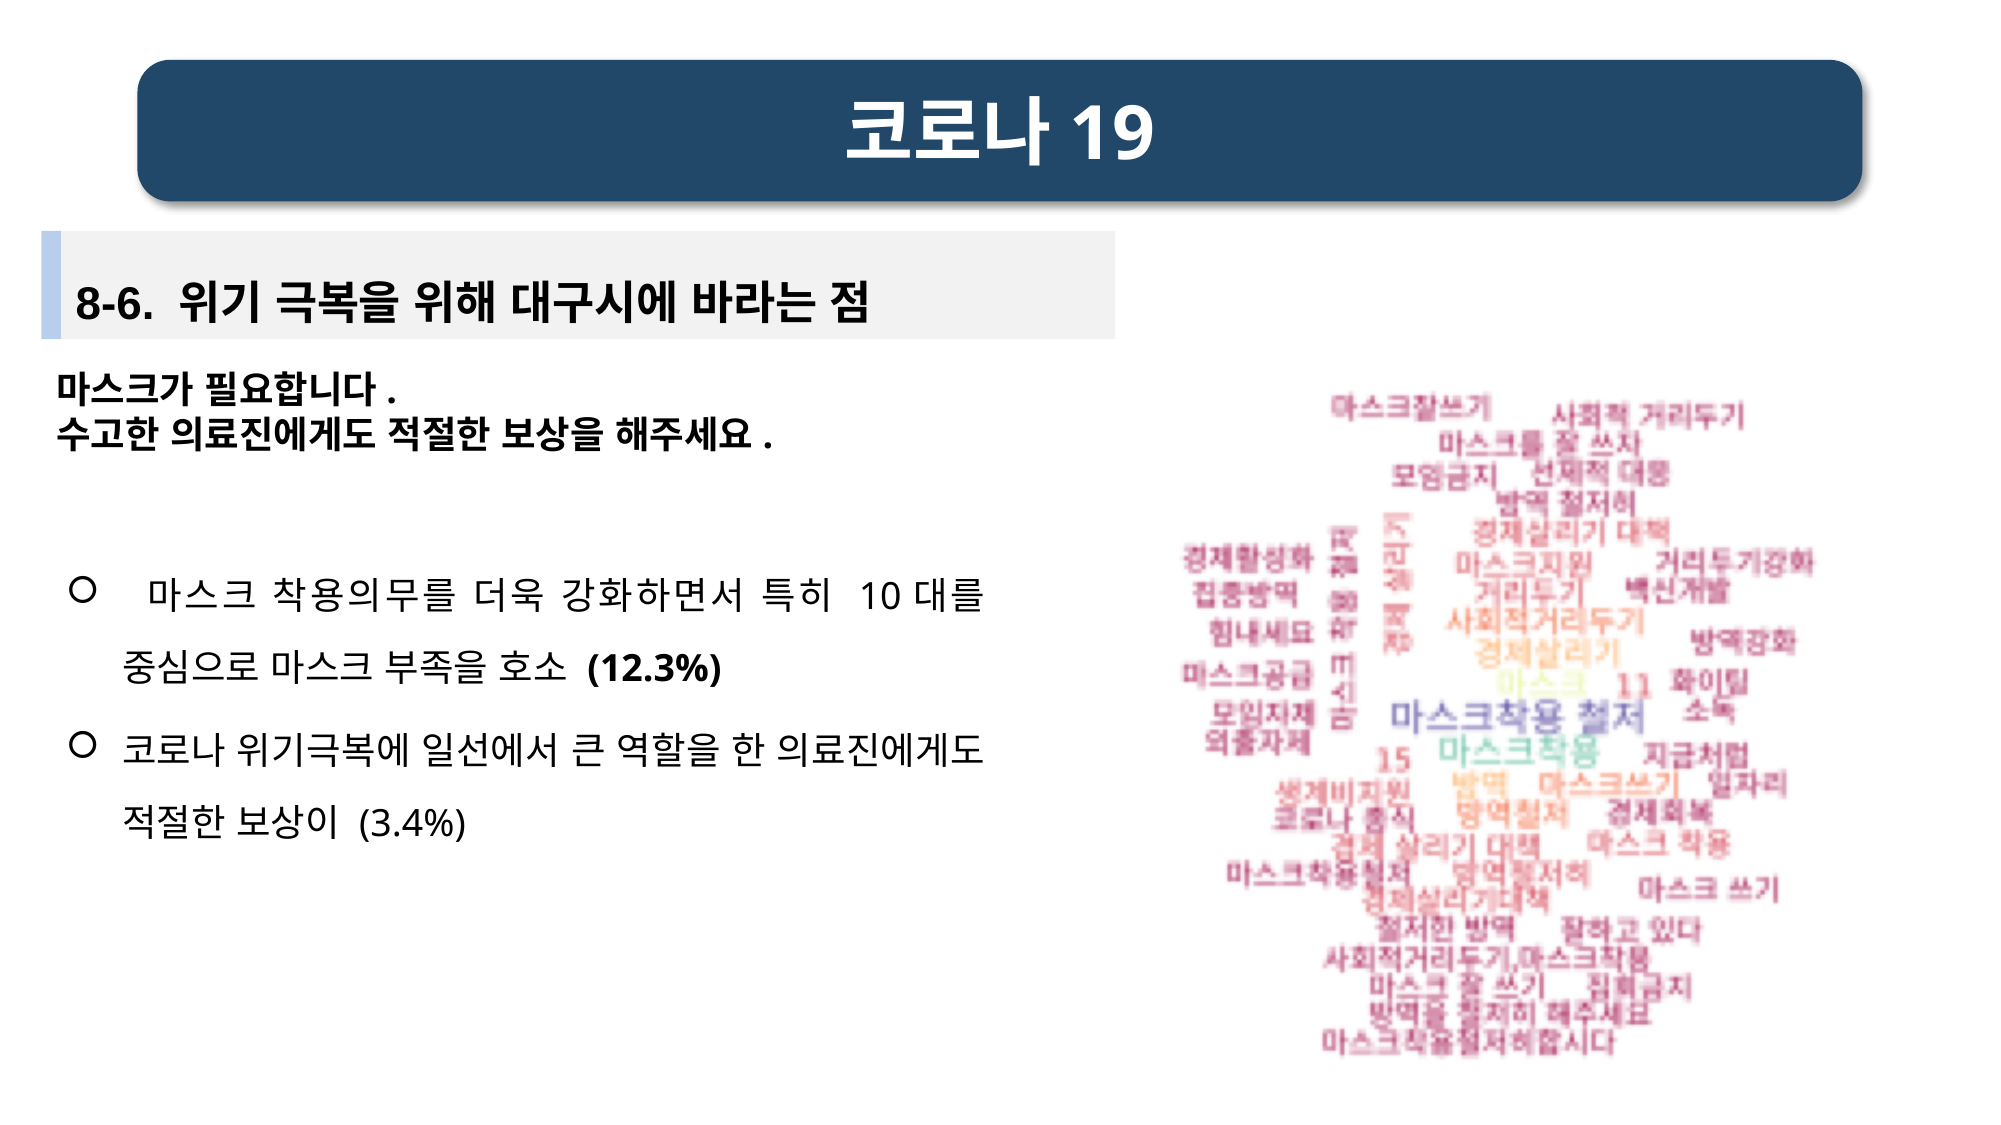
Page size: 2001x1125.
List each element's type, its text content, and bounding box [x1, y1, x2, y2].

text_box 마스크 착용의무를 더욱 강화하면서 특히 10대를 중심으로 마스크 부족을 호소 (12.3%) 코로나 위기극복에 일선에서 큰 역할을 한 의료진에게도 적절한 보상이 (3.4%) [51, 537, 1000, 852]
text_box 마스크가 필요합니다. 수고한 의료진에게도 적절한 보상을 해주세요. [41, 358, 1657, 464]
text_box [41, 230, 1116, 340]
title 코로나19 [137, 64, 1863, 207]
picture [1163, 383, 1878, 1086]
